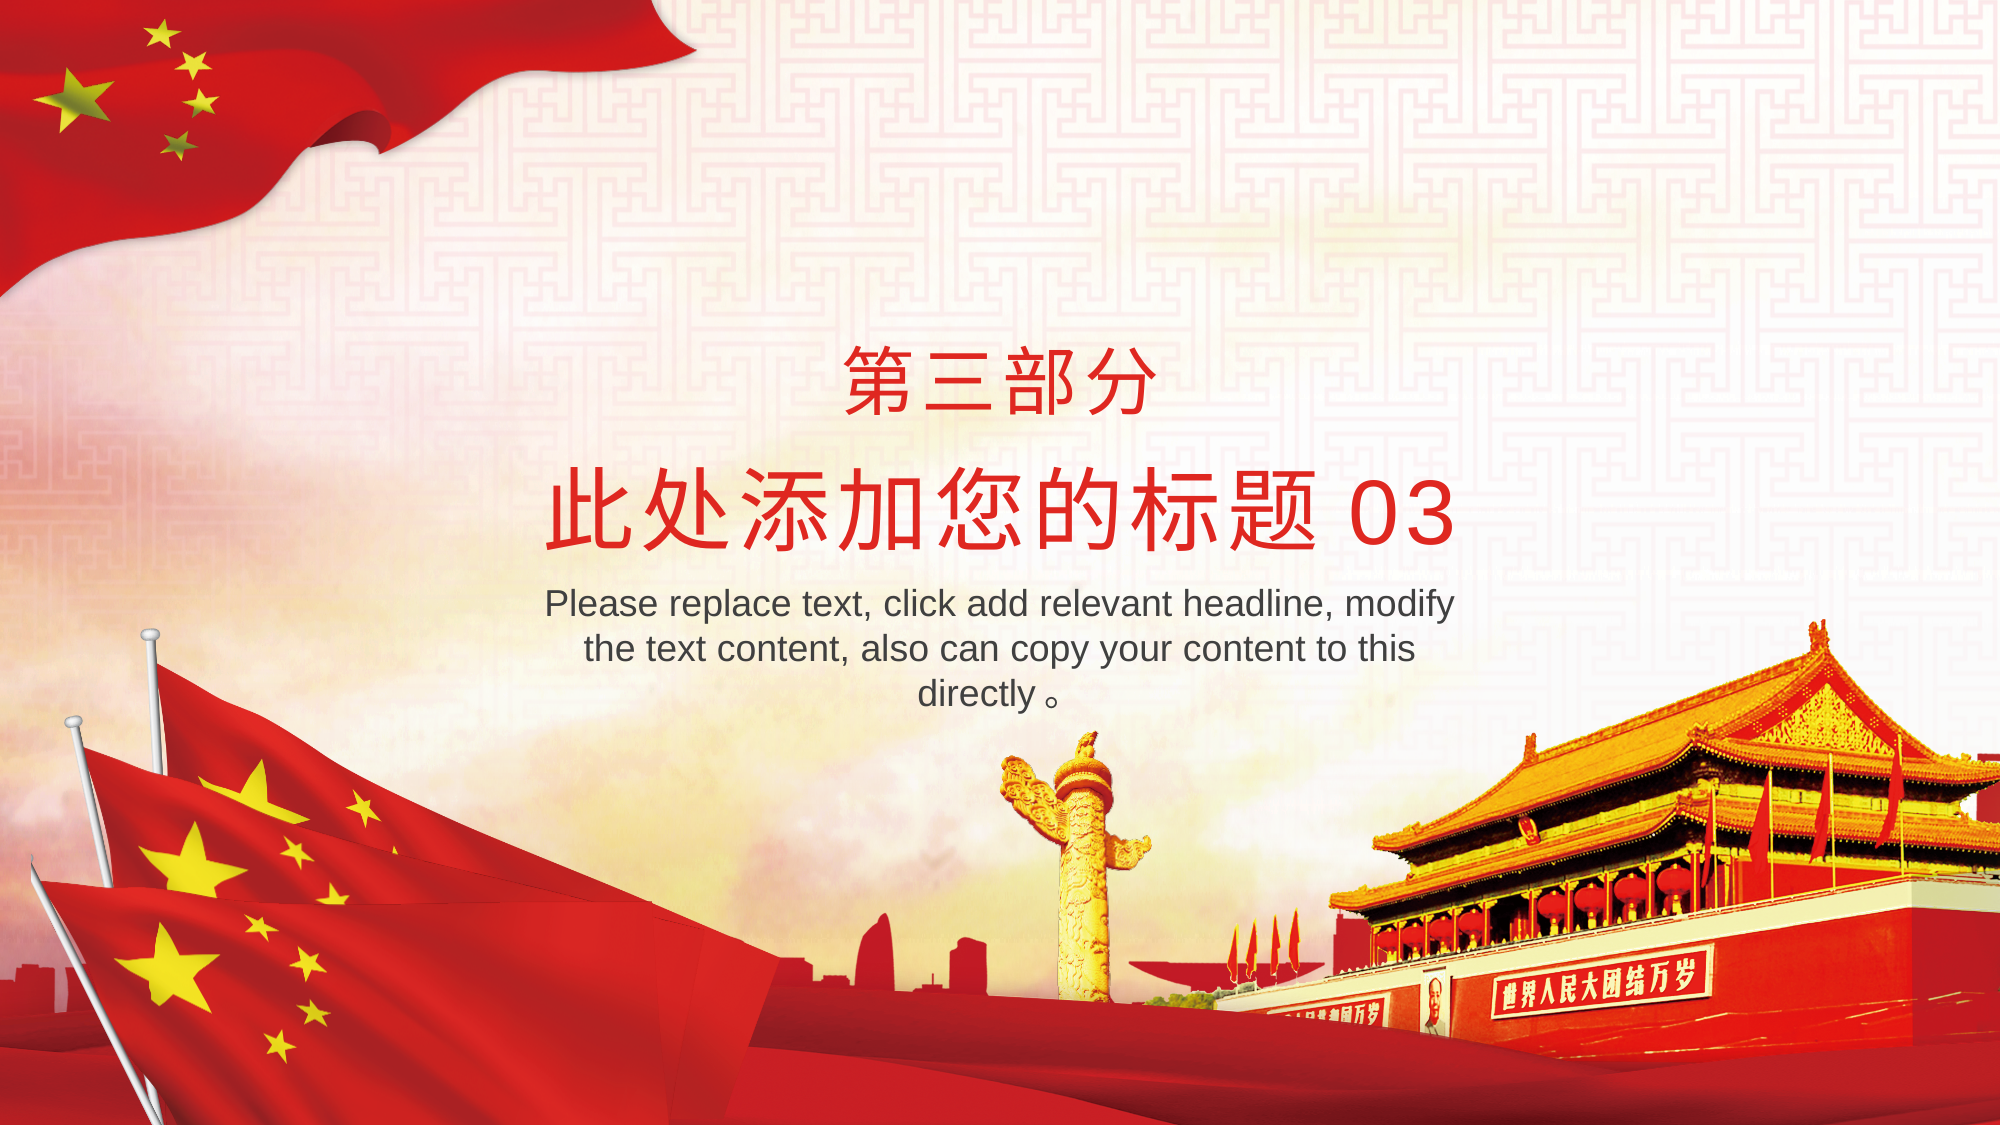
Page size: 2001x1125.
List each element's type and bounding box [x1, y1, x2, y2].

text_box [0, 0, 707, 310]
picture [30, 628, 781, 1125]
text_box [0, 0, 2000, 1125]
